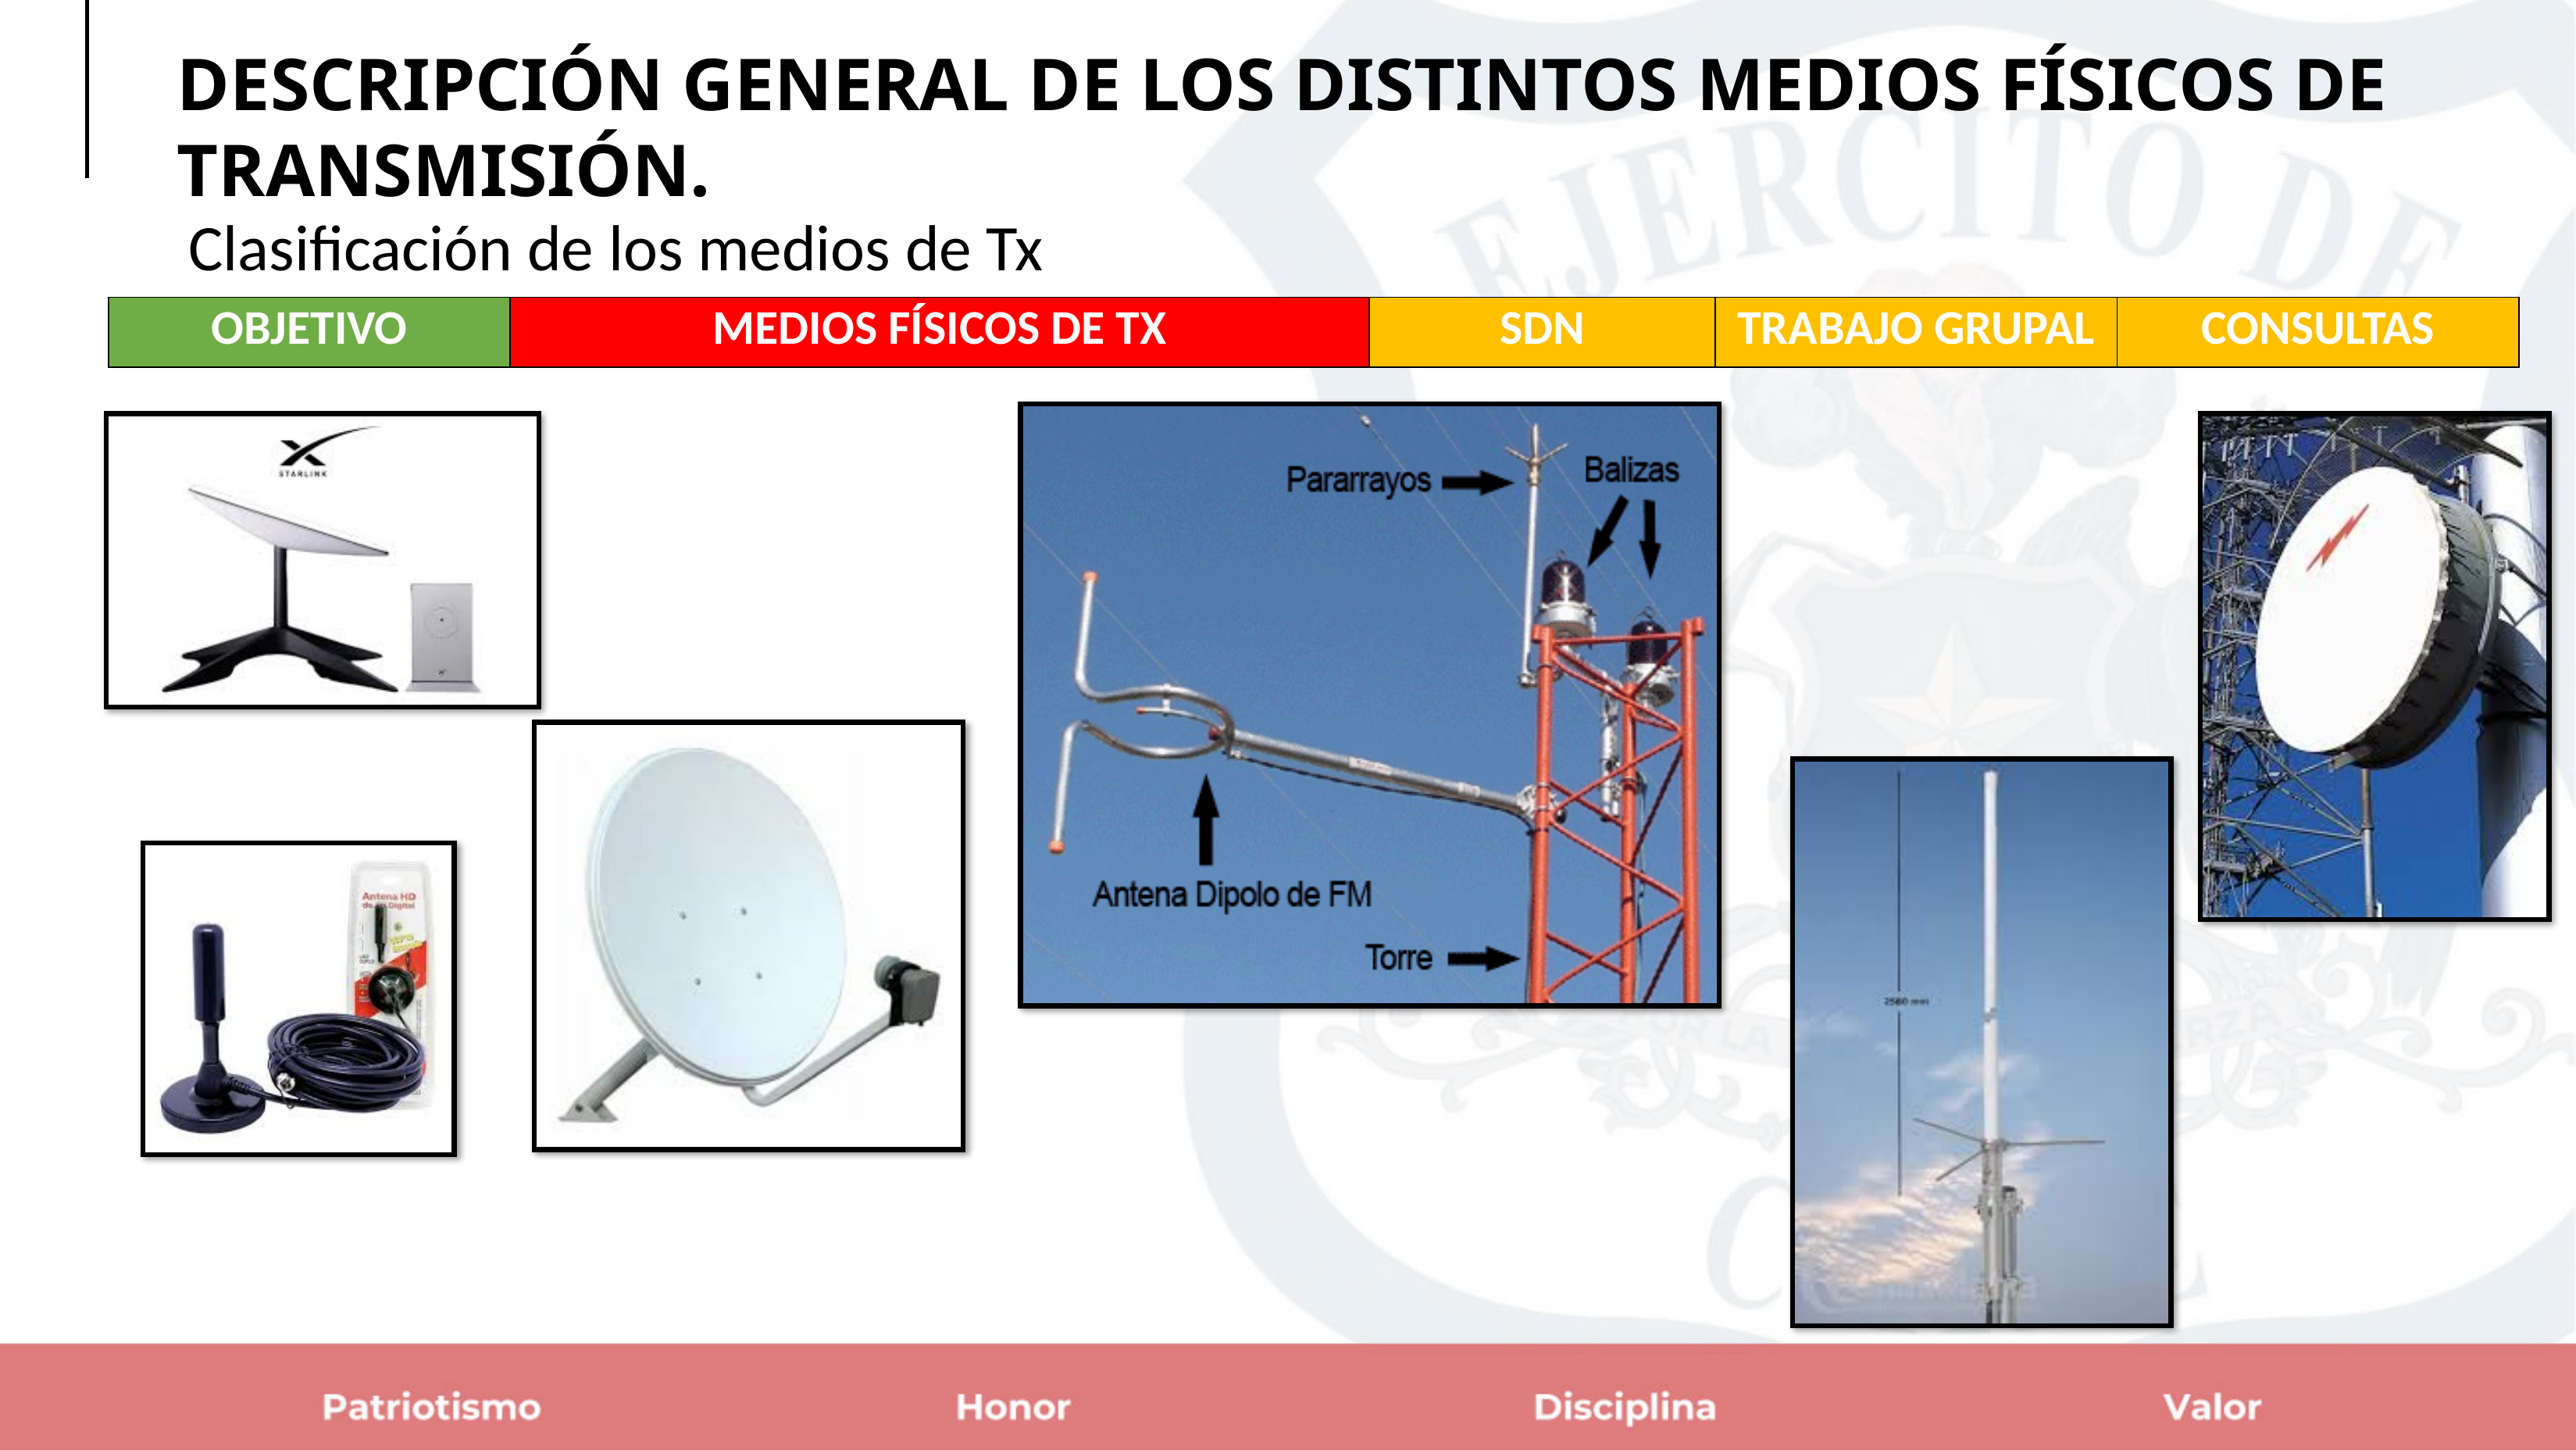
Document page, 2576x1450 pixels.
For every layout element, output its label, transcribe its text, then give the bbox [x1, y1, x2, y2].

text_box DESCRIPCIÓN GENERAL DE LOS DISTINTOS MEDIOS FÍSICOS DE TRANSMISIÓN. [177, 0, 2519, 293]
table_header CONSULTAS [2118, 298, 2518, 366]
table_header SDN [1370, 298, 1714, 366]
text_box Clasificación de los medios de Tx [177, 199, 2363, 290]
table_header OBJETIVO [109, 298, 509, 366]
table_header MEDIOS FÍSICOS DE TX [511, 298, 1368, 366]
picture [0, 0, 2576, 1450]
table_header TRABAJO GRUPAL [1716, 298, 2117, 366]
